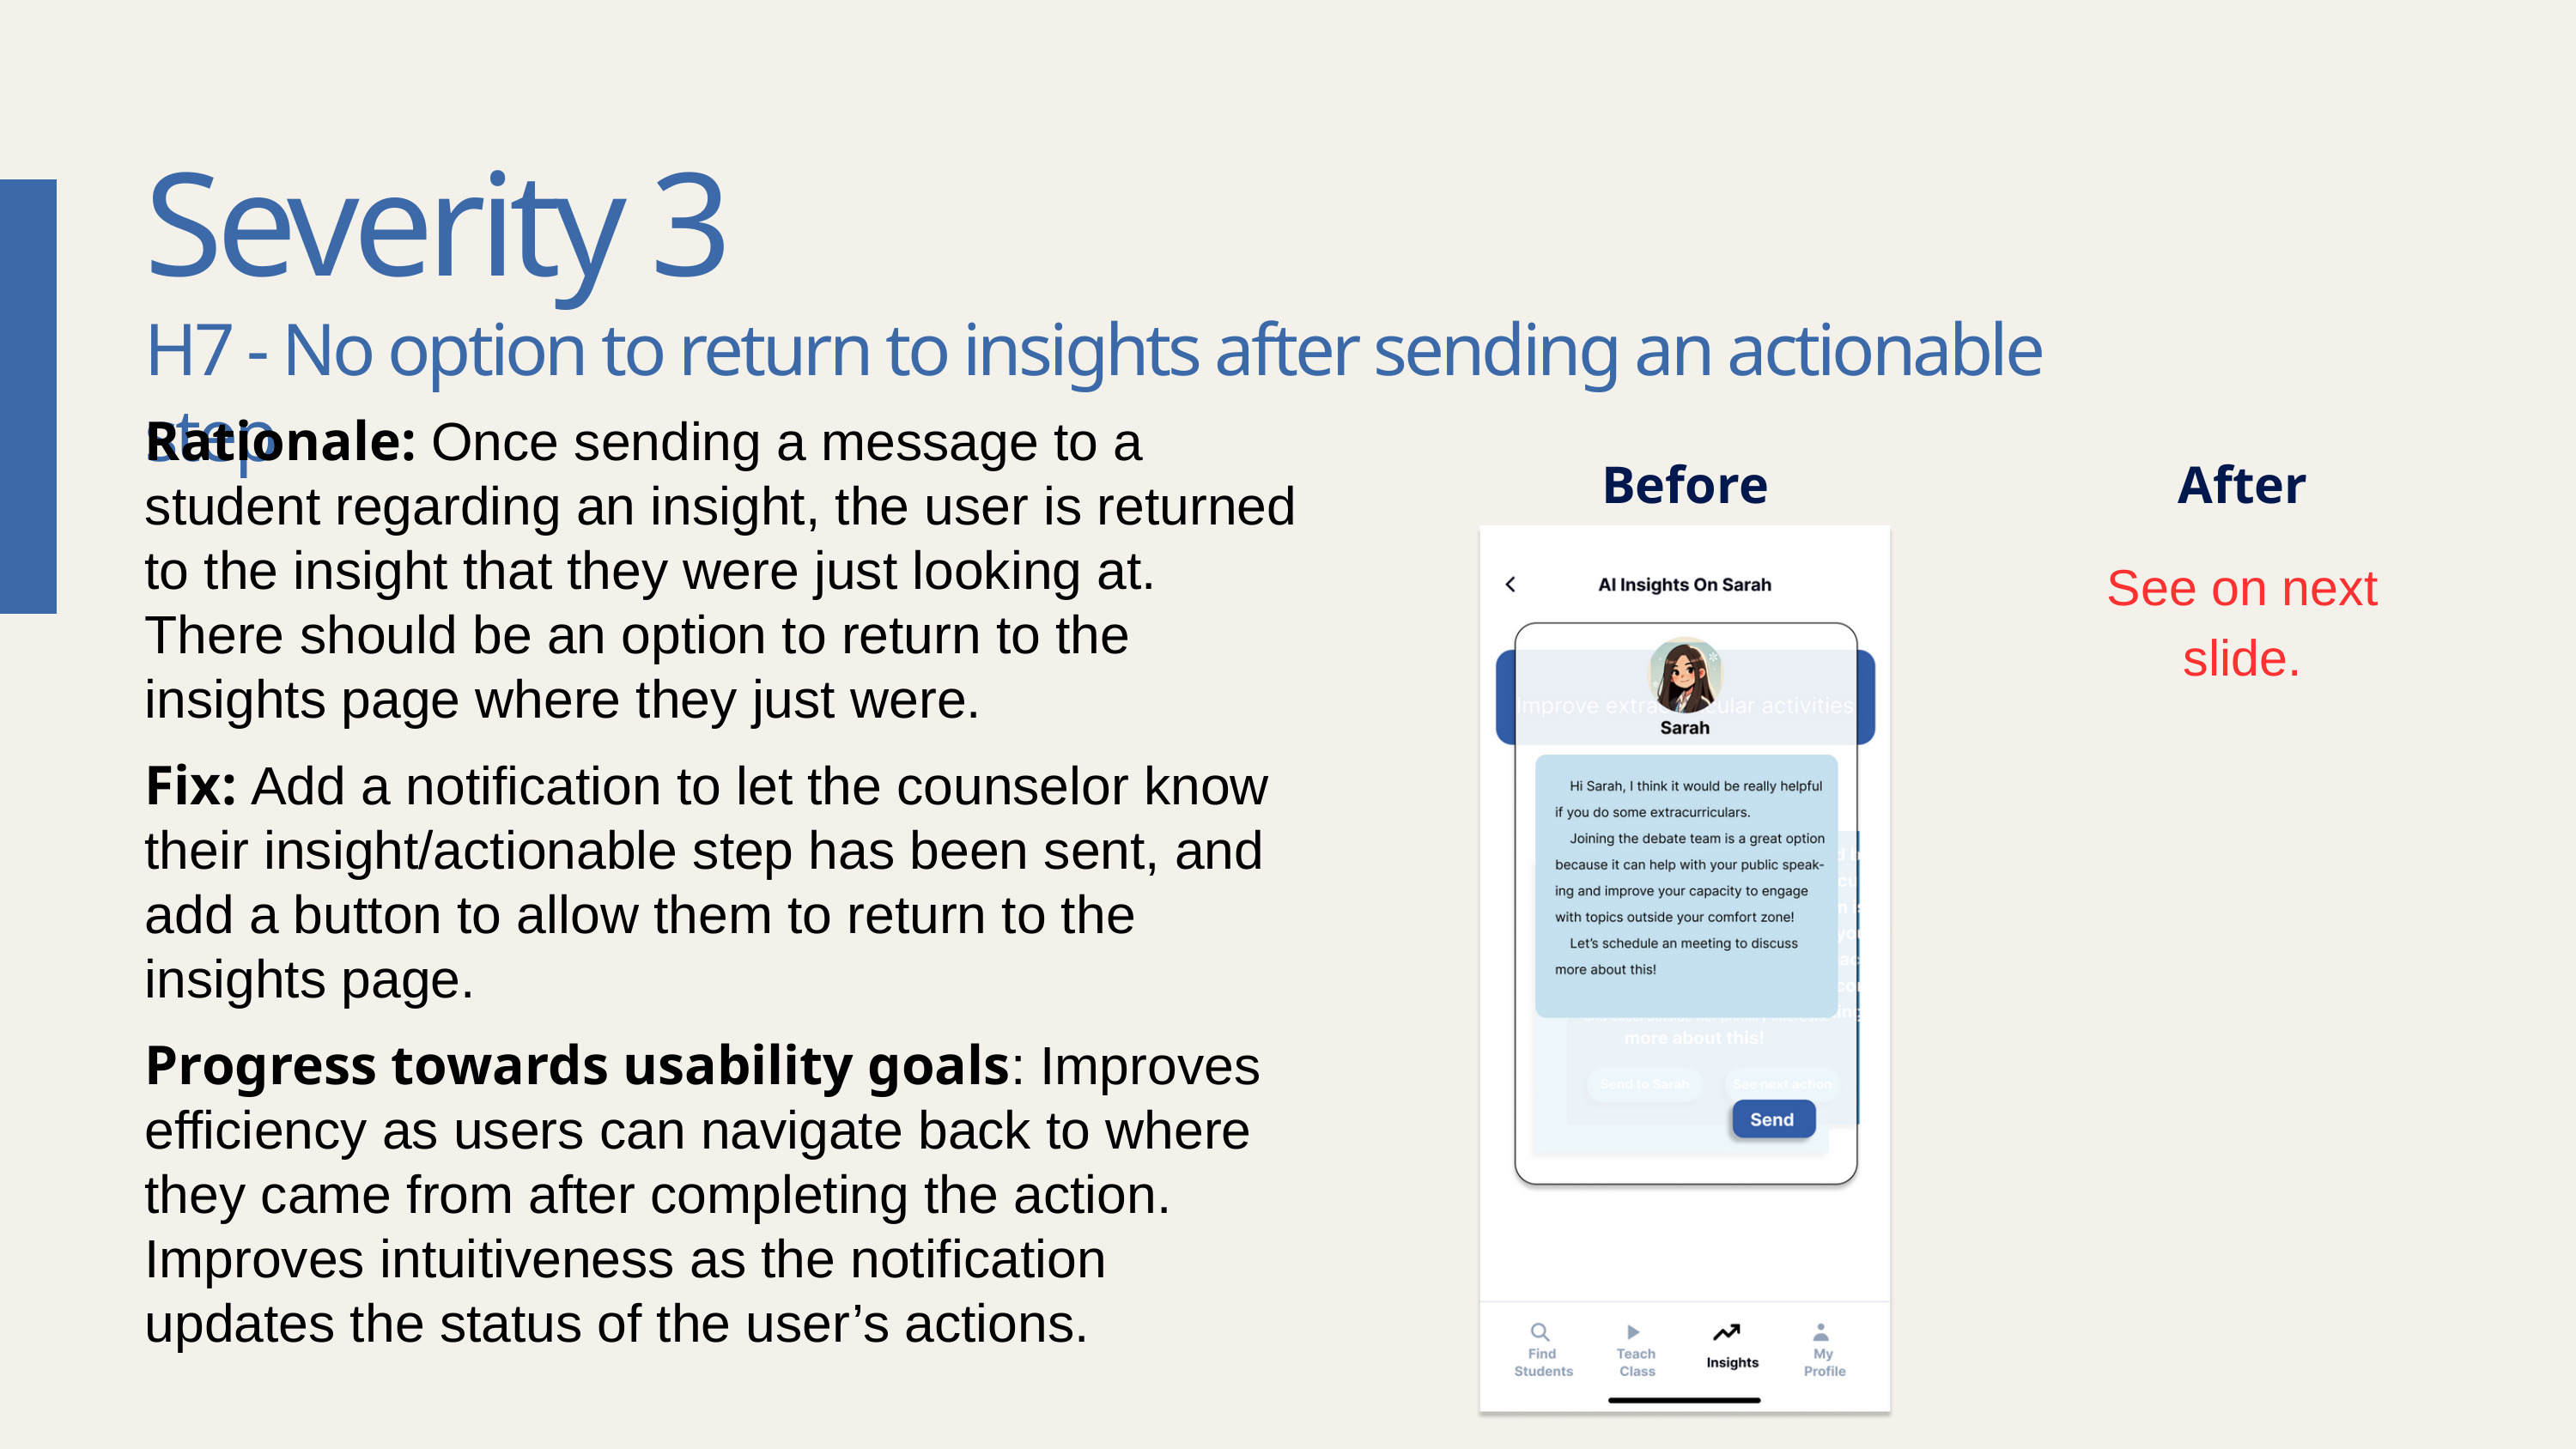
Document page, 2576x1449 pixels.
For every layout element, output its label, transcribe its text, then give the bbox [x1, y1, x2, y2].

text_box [0, 179, 57, 615]
text_box Fix: Add a notification to let the counselor know their insight/actionable step has been sent, and add a button to allow them to return to the insights page. [144, 750, 1303, 1009]
text_box Rationale: Once sending a message to a student regarding an insight, the user is returned to the insight that they were just looking at. There should be an option to return to the insights page where they just were. [144, 406, 1303, 729]
text_box Before [1533, 476, 1838, 514]
text_box See on next slide. [2090, 544, 2396, 687]
text_box [1475, 525, 1895, 1421]
text_box Severity 3 H7 - No option to return to insights after sending an actionable step [144, 177, 2067, 476]
text_box After [2090, 442, 2396, 514]
text_box Progress towards usability goals: Improves efficiency as users can navigate back to where they came from after completing the action. Improves intuitiveness as the notification updates the status of the user’s actions. [144, 1031, 1303, 1354]
